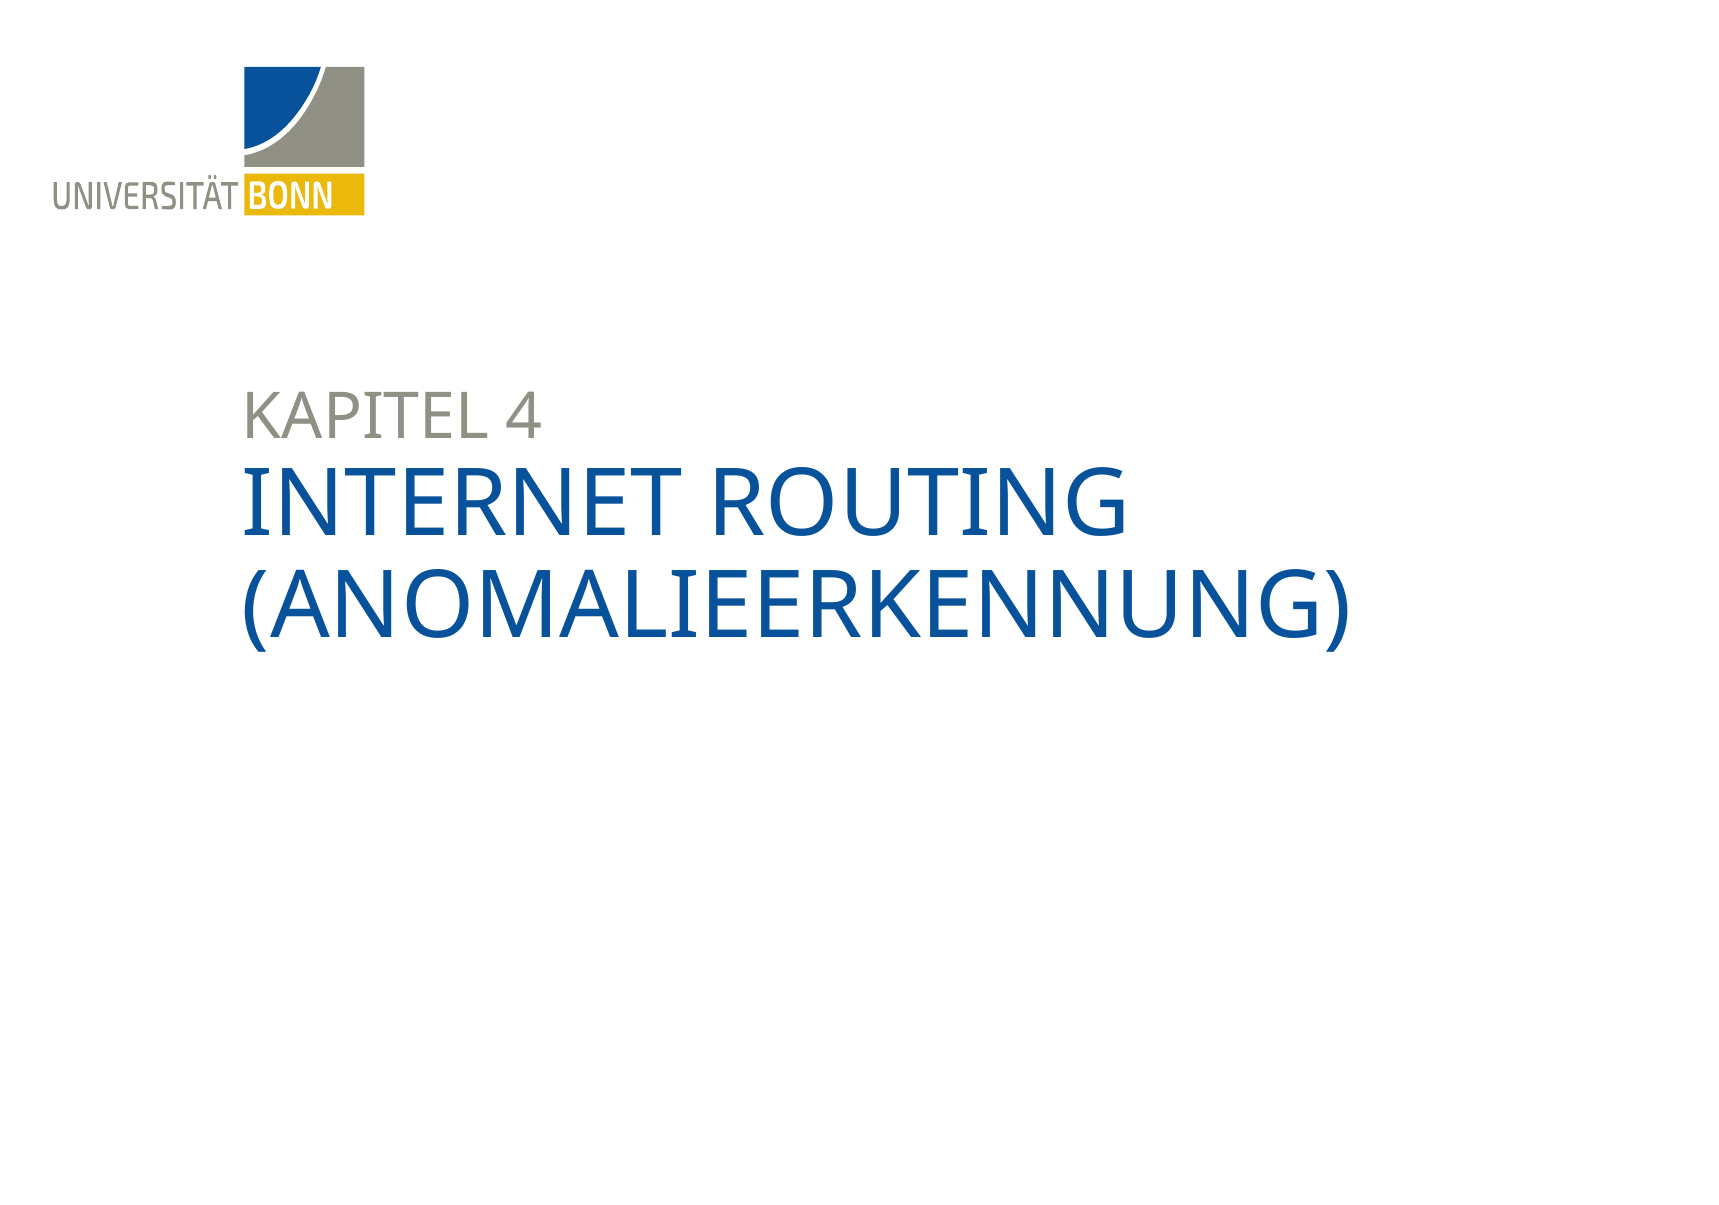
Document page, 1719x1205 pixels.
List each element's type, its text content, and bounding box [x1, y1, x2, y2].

title Internet Routing (anomalieerkennung) [241, 451, 1450, 854]
list Kapitel 4 [241, 368, 1450, 451]
